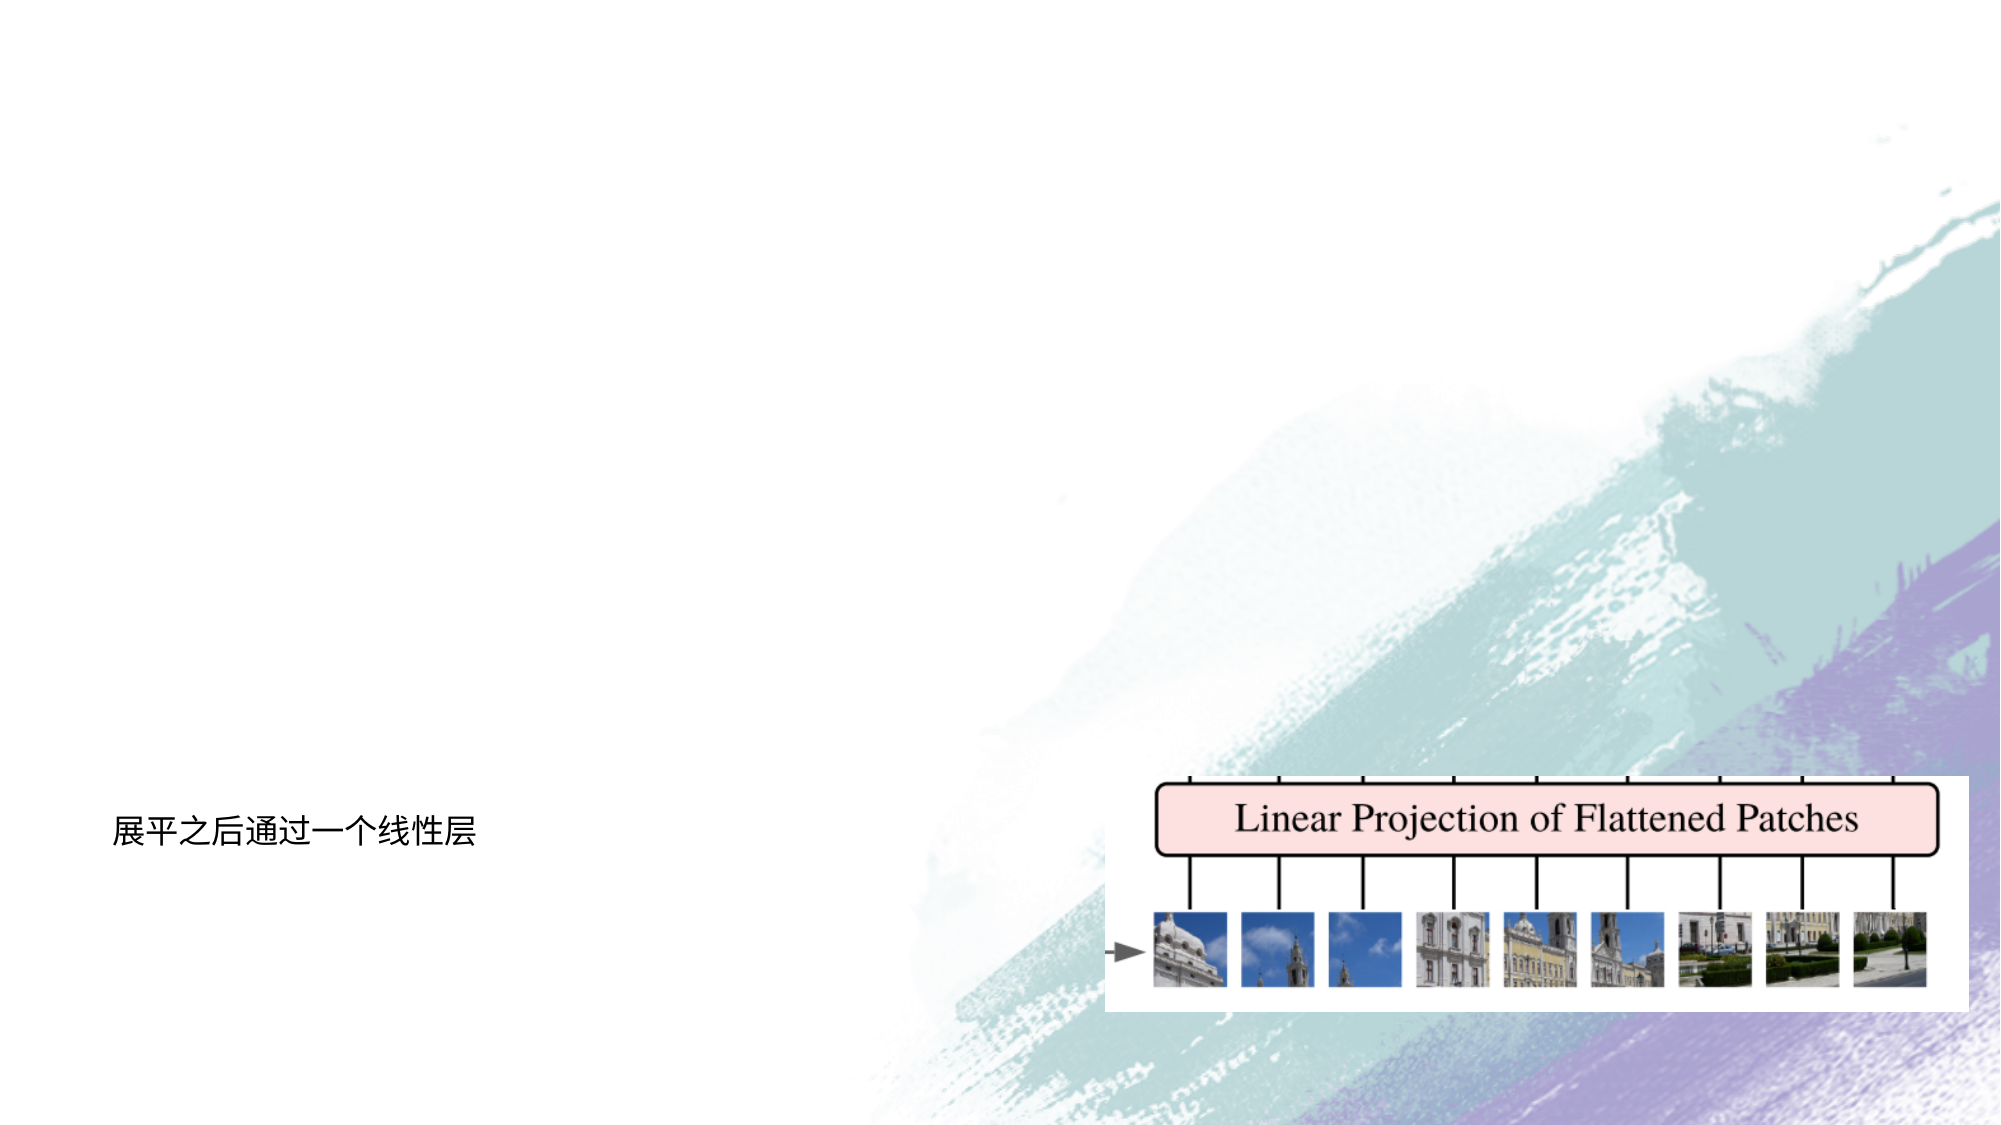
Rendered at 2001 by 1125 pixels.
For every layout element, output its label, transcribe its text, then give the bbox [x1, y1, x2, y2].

picture [778, 0, 2000, 1125]
text_box 展平之后通过一个线性层 [97, 802, 778, 858]
